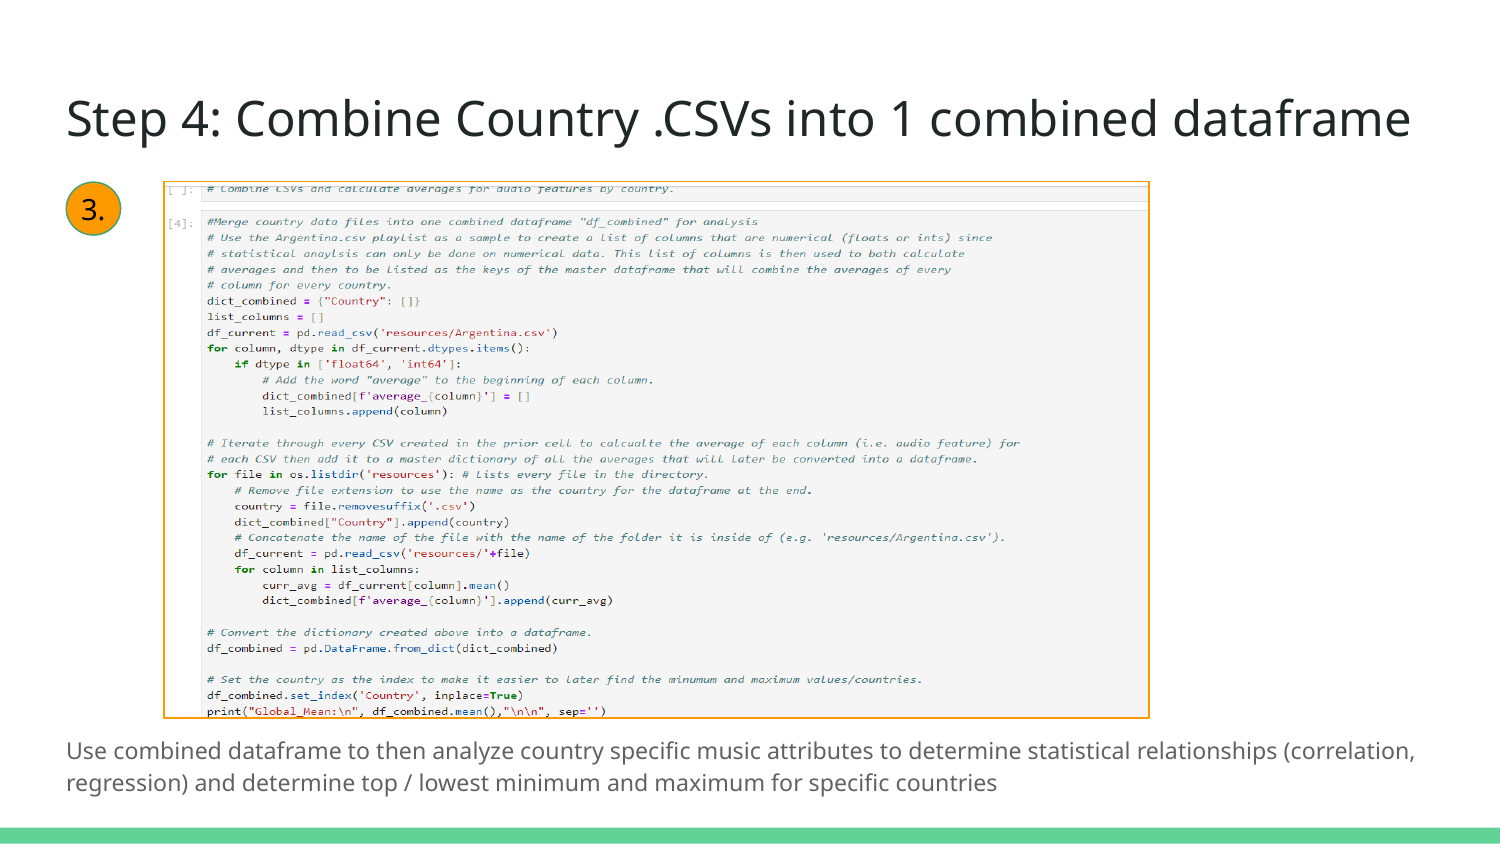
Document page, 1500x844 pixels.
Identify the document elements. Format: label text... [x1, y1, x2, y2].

picture [164, 181, 1149, 718]
list Use combined dataframe to then analyze country specific music attributes to determine statistical relationships (correlation, regression) and determine top / lowest minimum and maximum for specific countries [51, 717, 1449, 812]
title Step 4: Combine Country .CSVs into 1 combined dataframe [51, 72, 1449, 167]
text_box 3. [66, 182, 121, 236]
